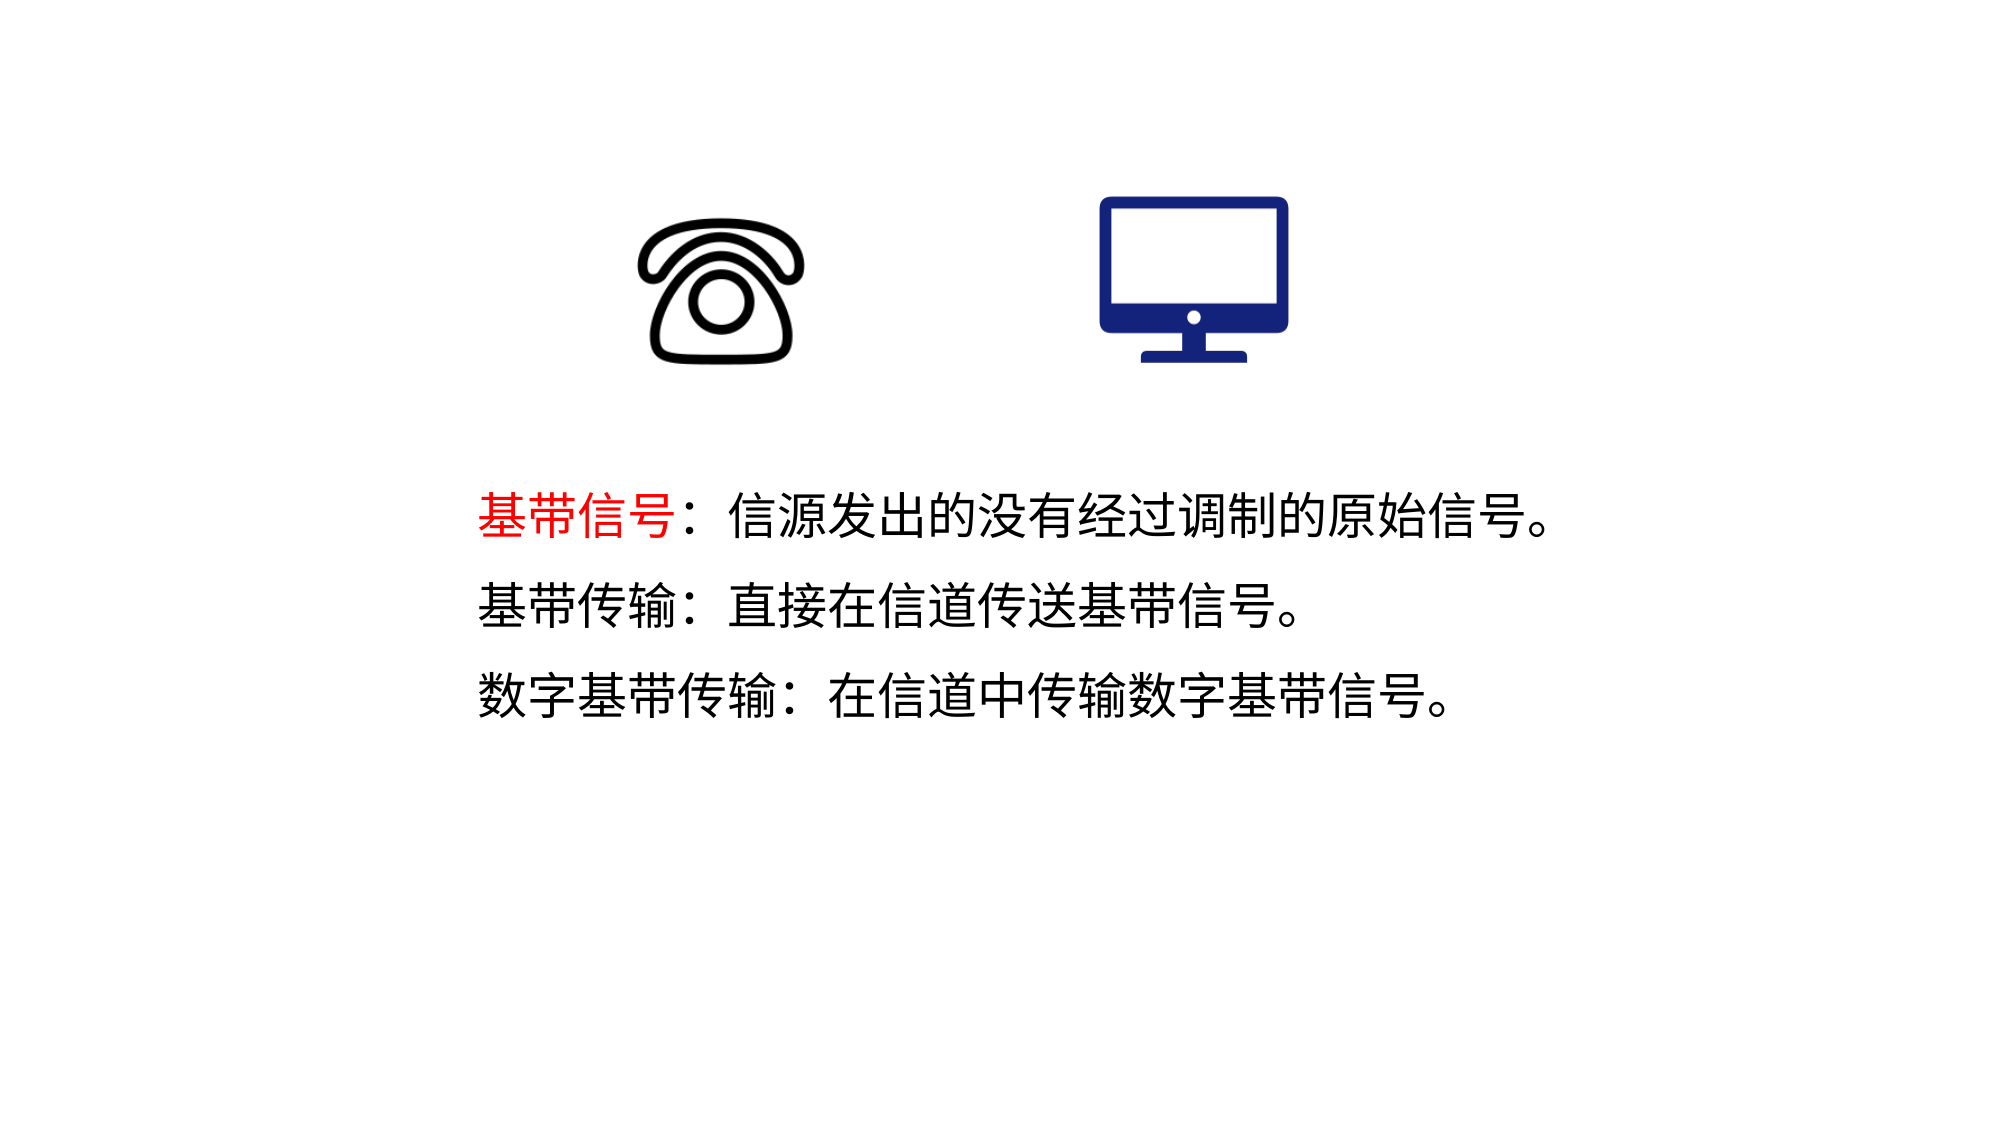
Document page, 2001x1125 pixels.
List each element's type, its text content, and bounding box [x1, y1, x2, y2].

text_box 基带信号：信源发出的没有经过调制的原始信号。 基带传输：直接在信道传送基带信号。 数字基带传输：在信道中传输数字基带信号。 [462, 446, 1593, 732]
picture [609, 180, 833, 403]
picture [1094, 179, 1294, 380]
